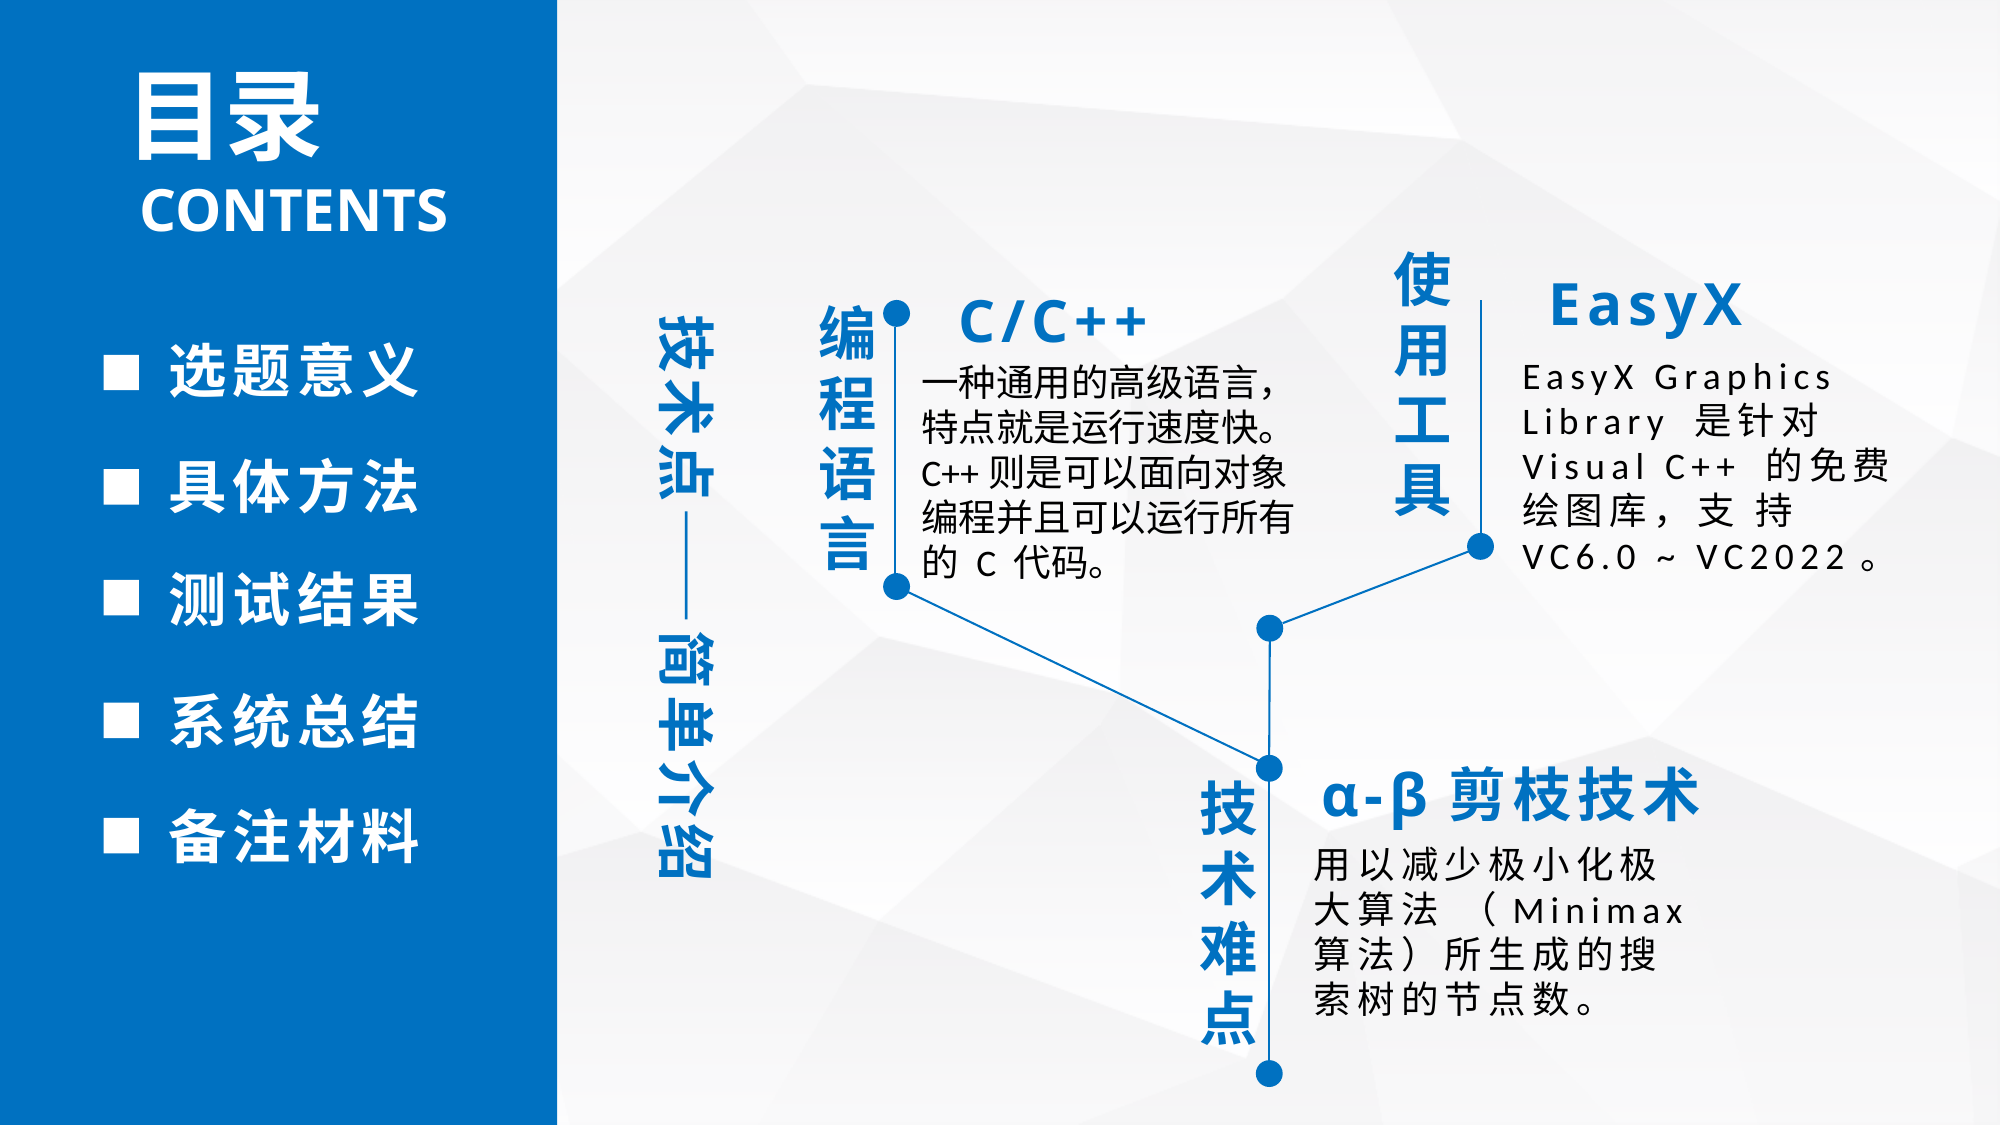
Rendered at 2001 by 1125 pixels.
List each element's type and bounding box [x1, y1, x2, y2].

text_box [72, 45, 485, 252]
picture [0, 0, 2000, 1125]
text_box [103, 326, 443, 413]
text_box [103, 677, 443, 764]
text_box [103, 555, 443, 641]
text_box [1282, 546, 1481, 624]
text_box [896, 586, 1267, 765]
text_box [103, 443, 443, 529]
text_box [103, 792, 443, 879]
